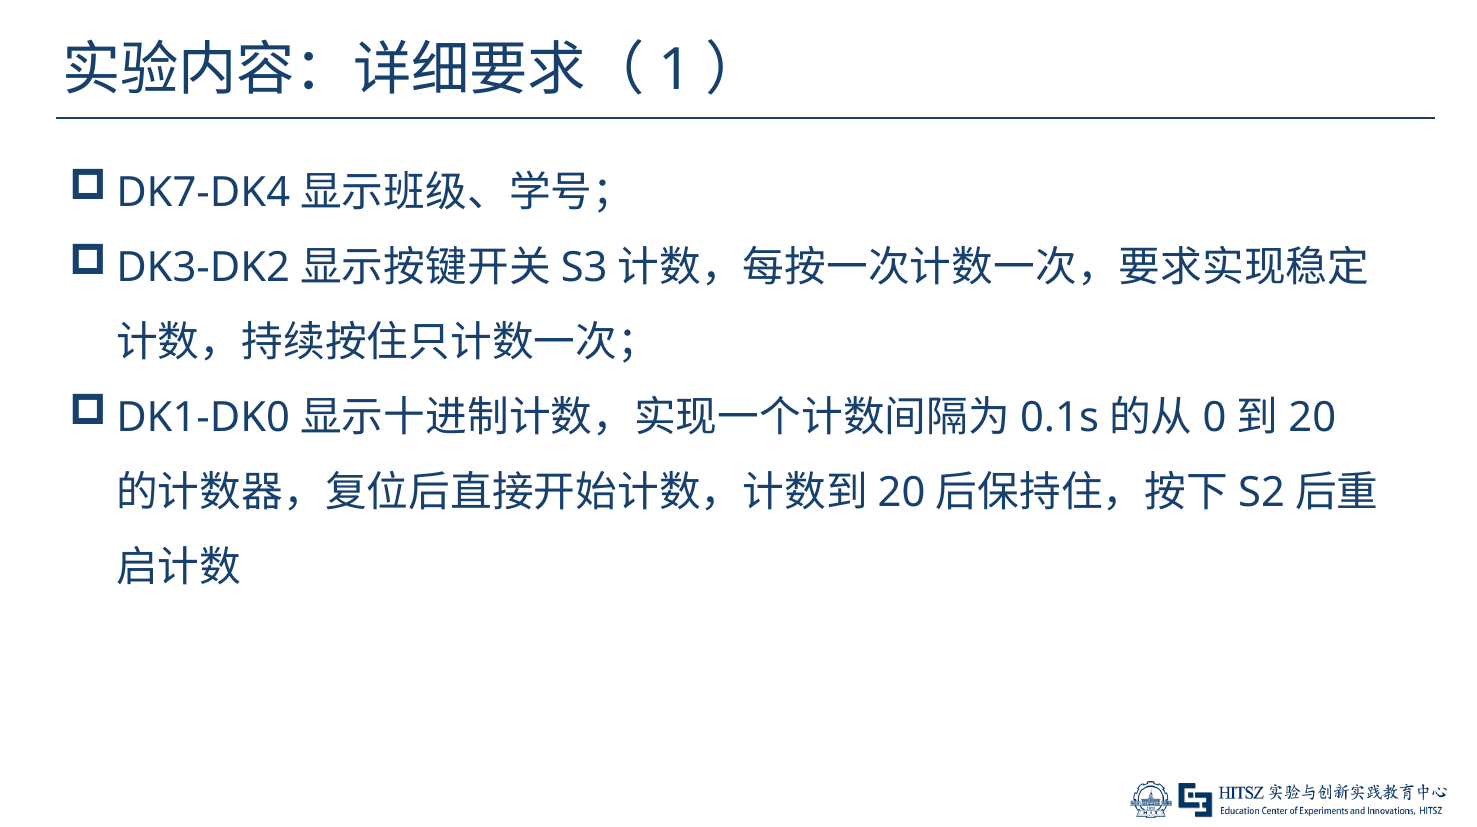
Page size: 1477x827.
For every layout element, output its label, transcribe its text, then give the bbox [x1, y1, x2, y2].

text_box DK7-DK4显示班级、学号； DK3-DK2显示按键开关S3计数，每按一次计数一次，要求实现稳定计数，持续按住只计数一次； DK1-DK0显示十进制计数，实现一个计数间隔为0.1s的从0到20的计数器，复位后直接开始计数，计数到20后保持住，按下S2后重启计数 [54, 132, 1402, 720]
picture [1128, 781, 1452, 818]
text_box 实验内容：详细要求（1） [47, 23, 942, 109]
